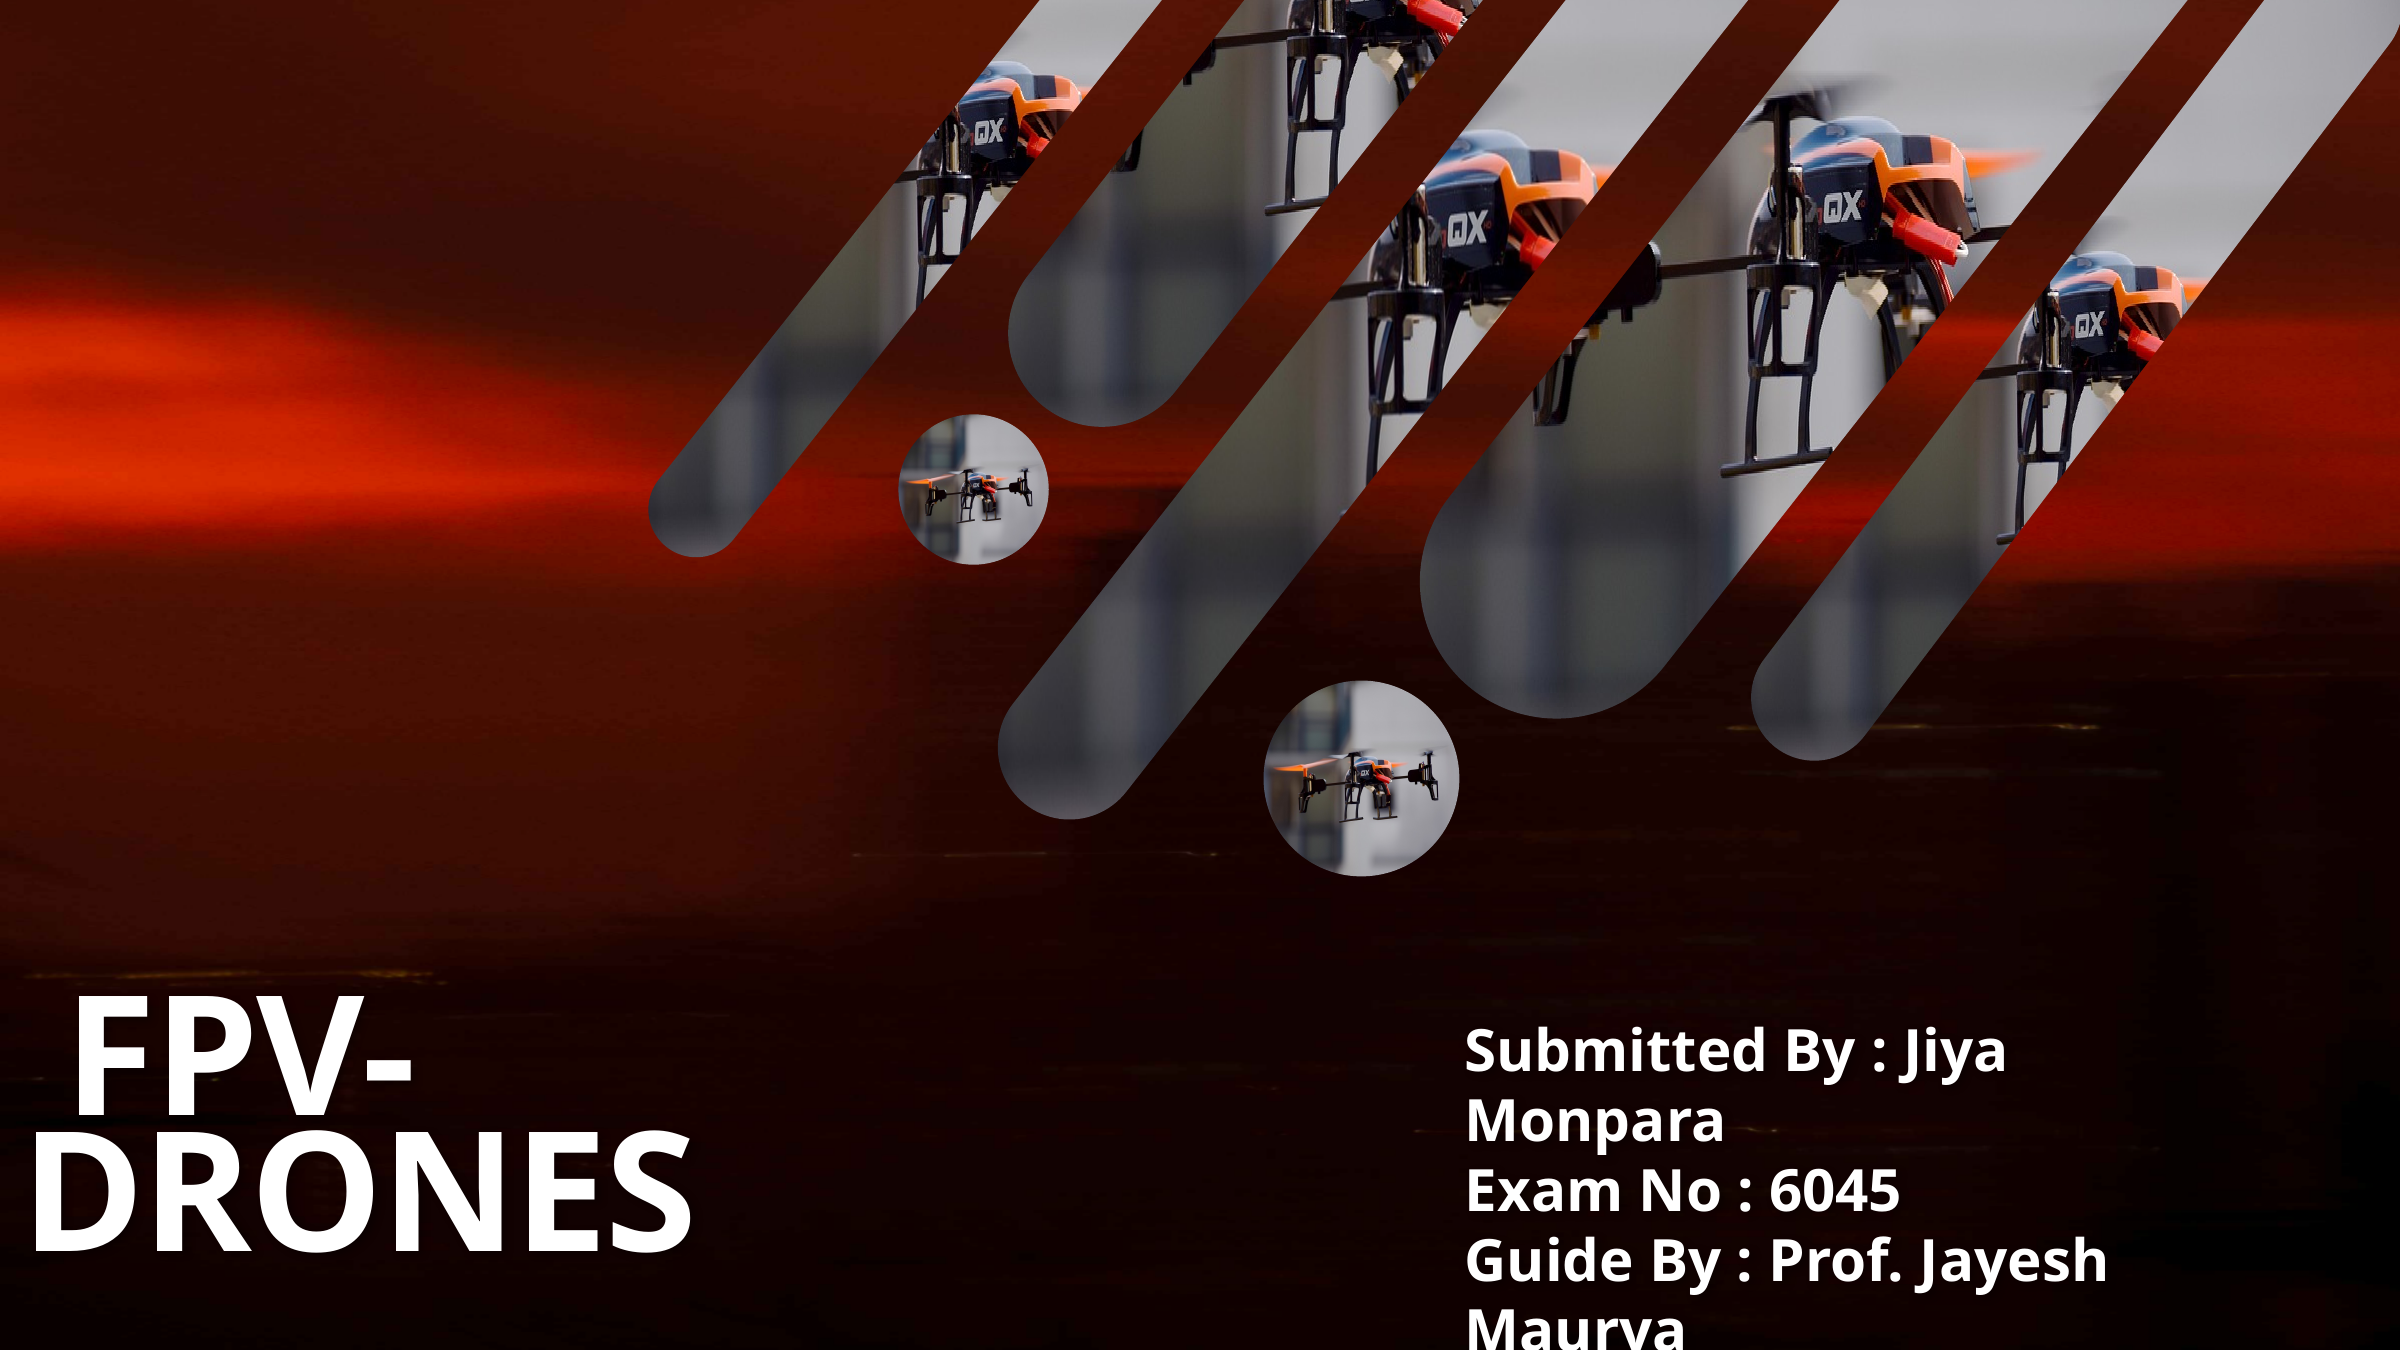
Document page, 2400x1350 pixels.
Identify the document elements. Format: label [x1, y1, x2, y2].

picture [0, 0, 2400, 1350]
text_box [898, 0, 2140, 951]
